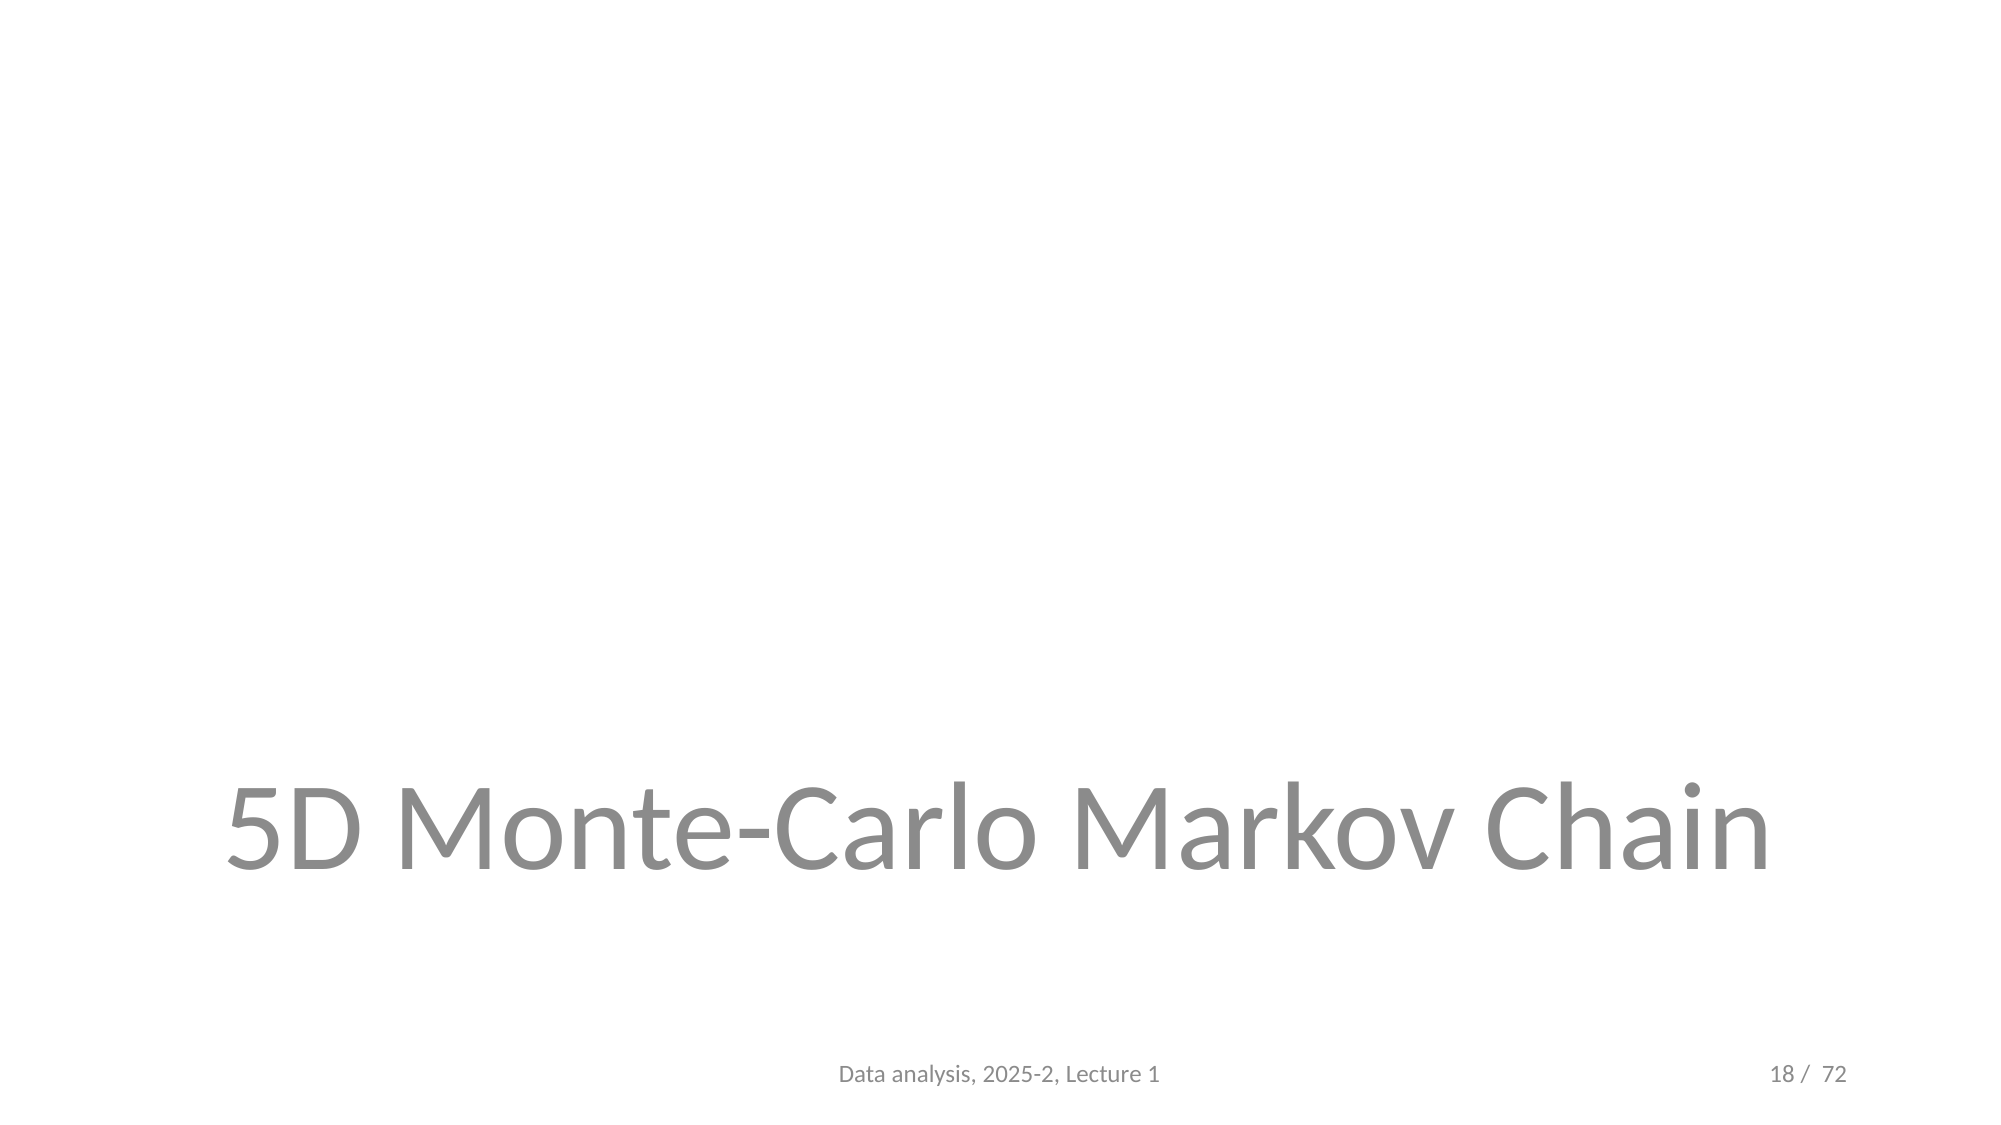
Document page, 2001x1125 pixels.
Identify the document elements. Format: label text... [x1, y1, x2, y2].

list 5D Monte-Carlo Markov Chain [136, 752, 1862, 999]
footer Data analysis, 2025-2, Lecture 1 [662, 1042, 1338, 1103]
slide_number 18 / 72 [1412, 1042, 1863, 1103]
